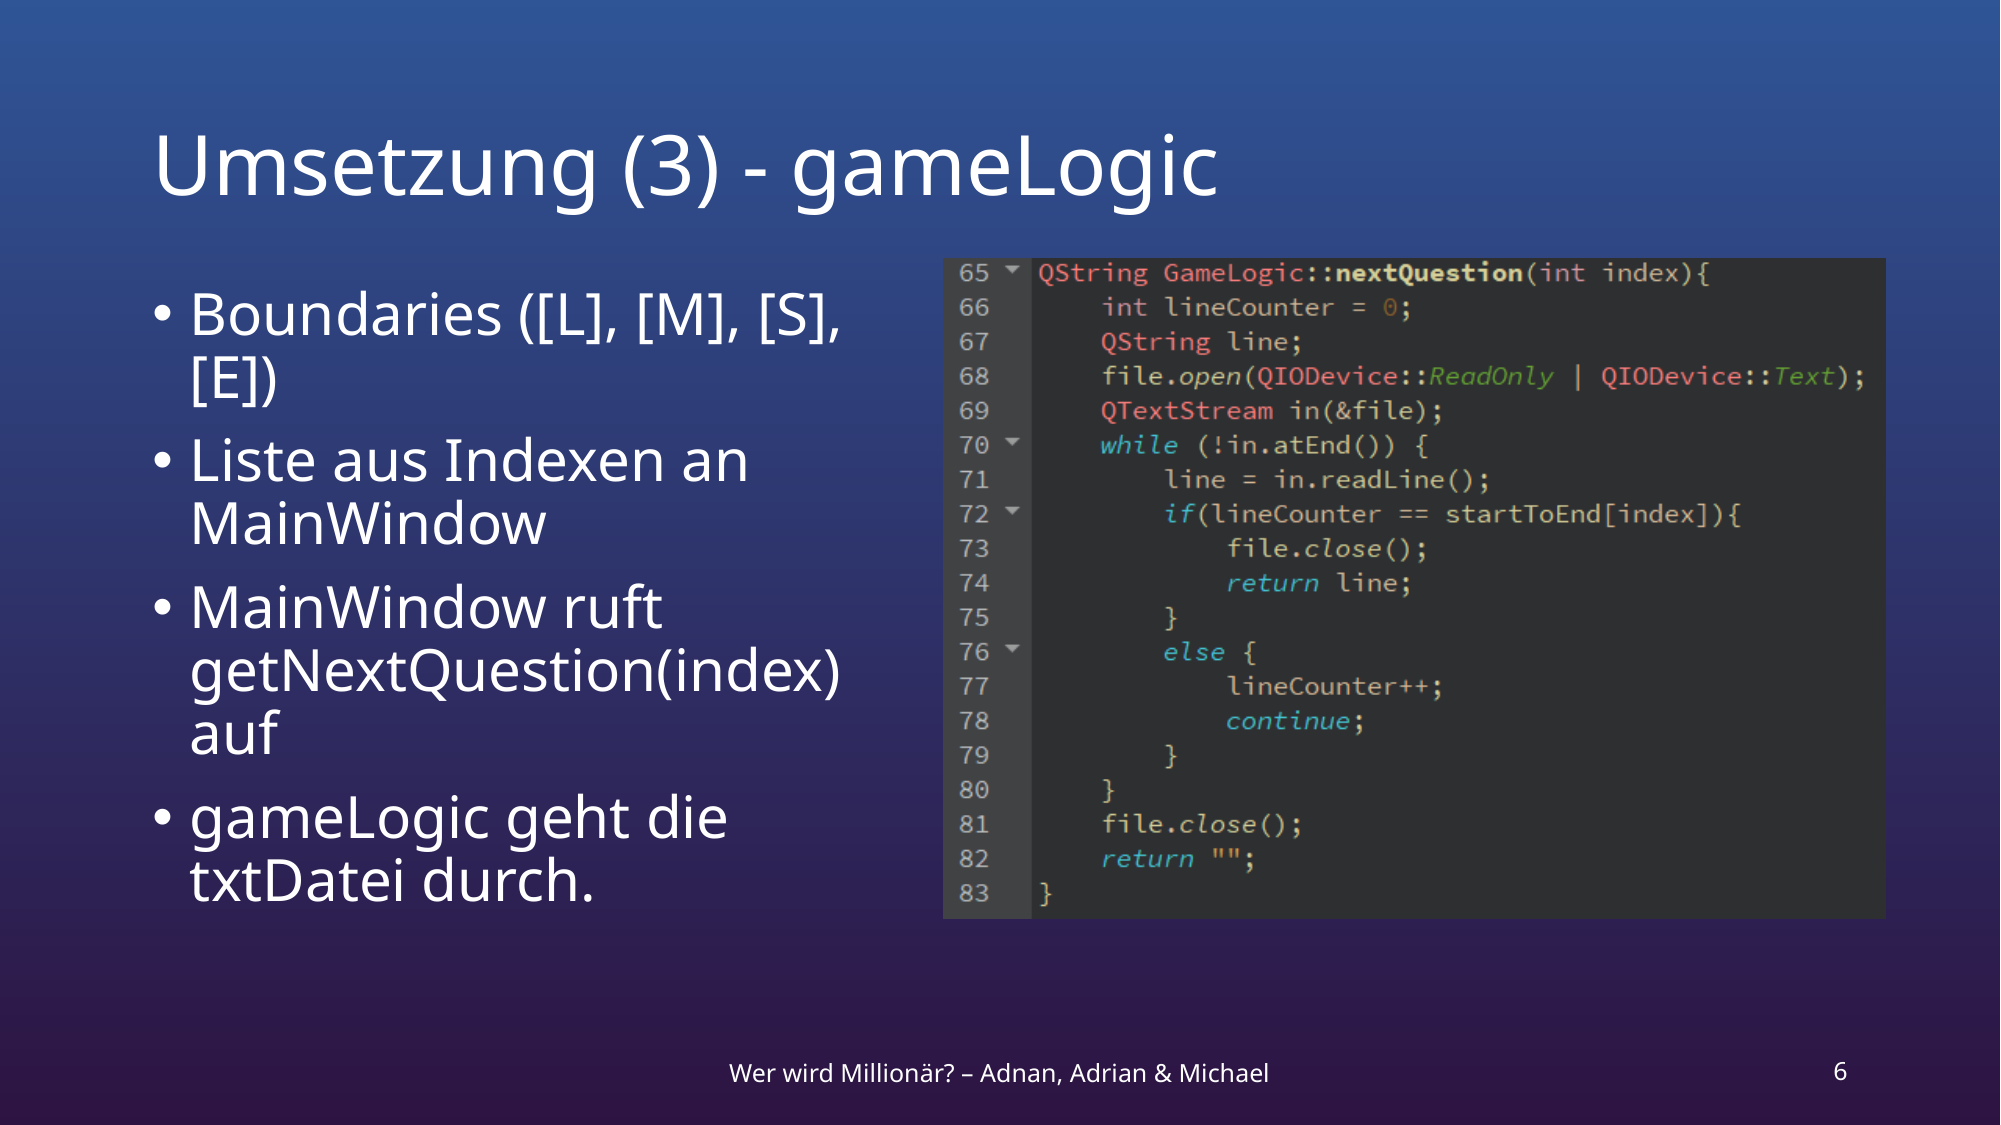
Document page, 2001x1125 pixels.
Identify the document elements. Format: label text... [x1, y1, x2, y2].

list Boundaries ([L], [M], [S], [E]) Liste aus Indexen an MainWindow MainWindow ruft getNextQuestion(index) auf gameLogic geht die txtDatei durch. [137, 277, 943, 992]
title Umsetzung (3) - gameLogic [137, 59, 1863, 277]
footer Wer wird Millionär? – Adnan, Adrian & Michael [662, 1042, 1338, 1103]
picture [943, 258, 1886, 919]
slide_number 6 [1412, 1042, 1863, 1103]
